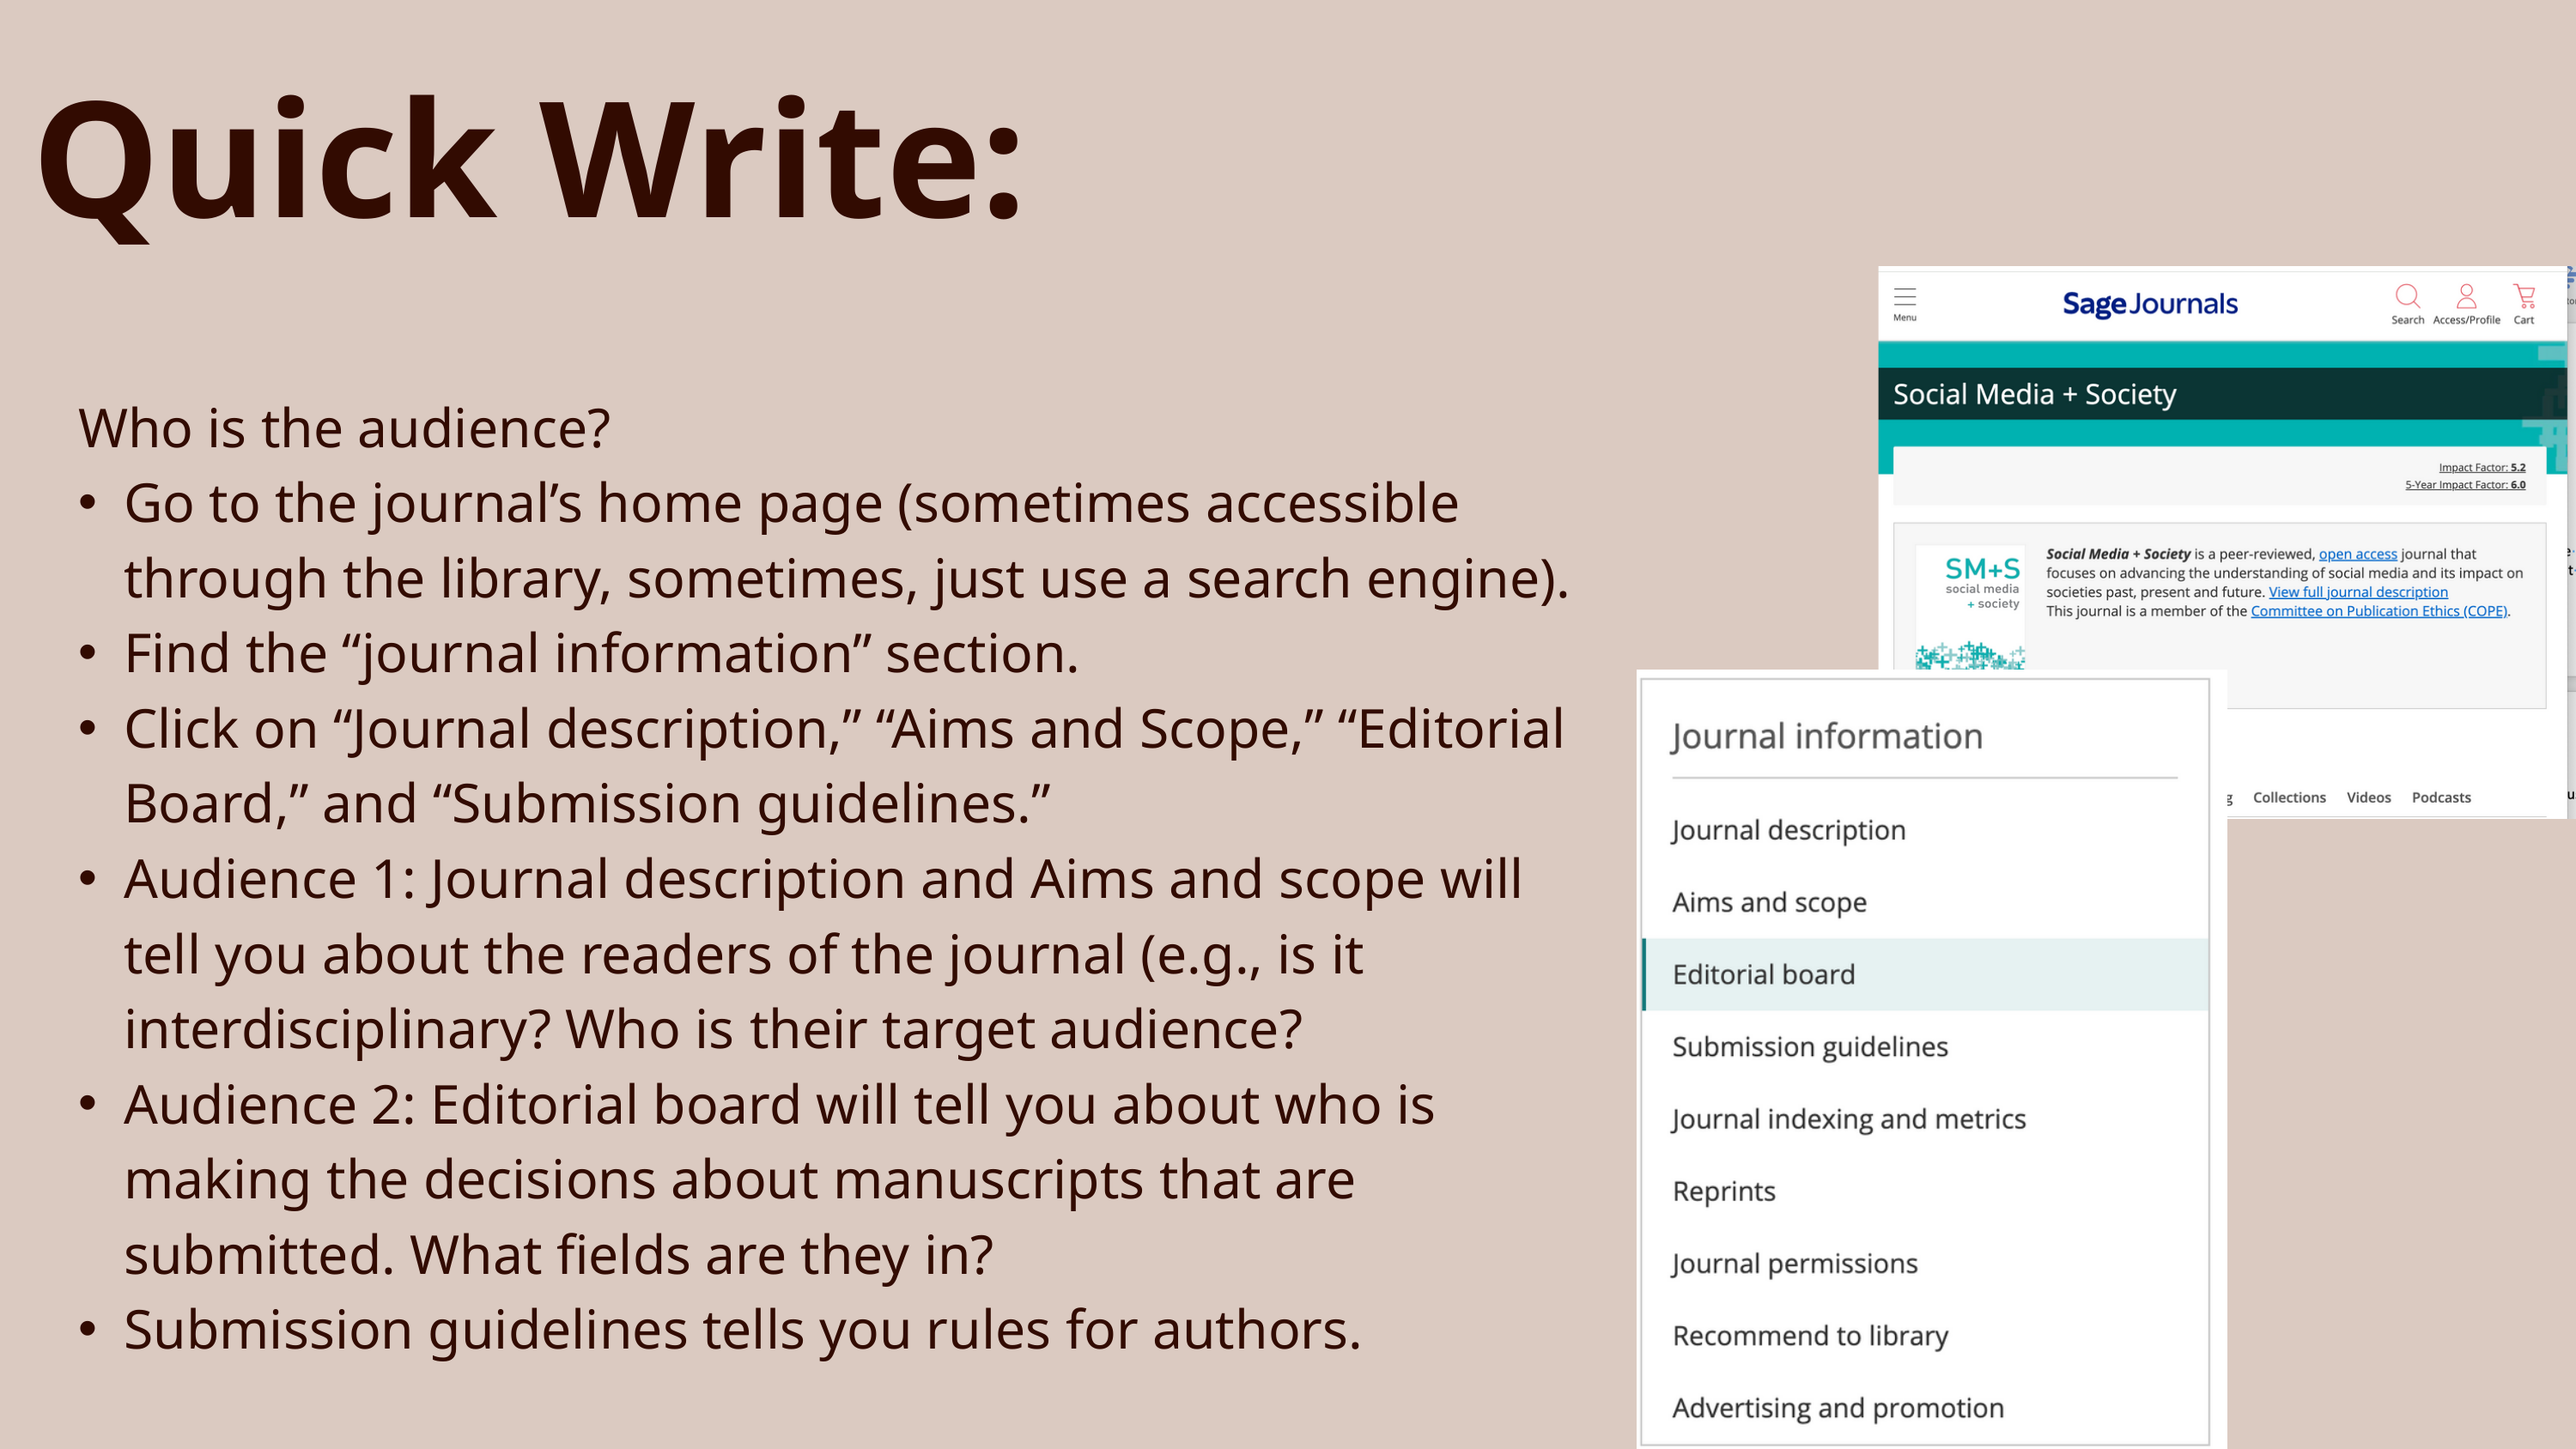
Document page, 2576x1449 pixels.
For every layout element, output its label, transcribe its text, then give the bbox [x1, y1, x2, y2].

text_box Who is the audience? Go to the journal’s home page (sometimes accessible through the library, sometimes, just use a search engine). Find the “journal information” section. Click on “Journal description,” “Aims and Scope,” “Editorial Board,” and “Submission guidelines.” Audience 1: Journal description and Aims and scope will tell you about the readers of the journal (e.g., is it interdisciplinary? Who is their target audience? Audience 2: Editorial board will tell you about who is making the decisions about manuscripts that are submitted. What fields are they in? Submission guidelines tells you rules for authors. [32, 383, 1598, 1435]
text_box Quick Write: [32, 56, 2555, 250]
text_box [1878, 266, 2576, 820]
text_box [1637, 670, 2227, 1449]
